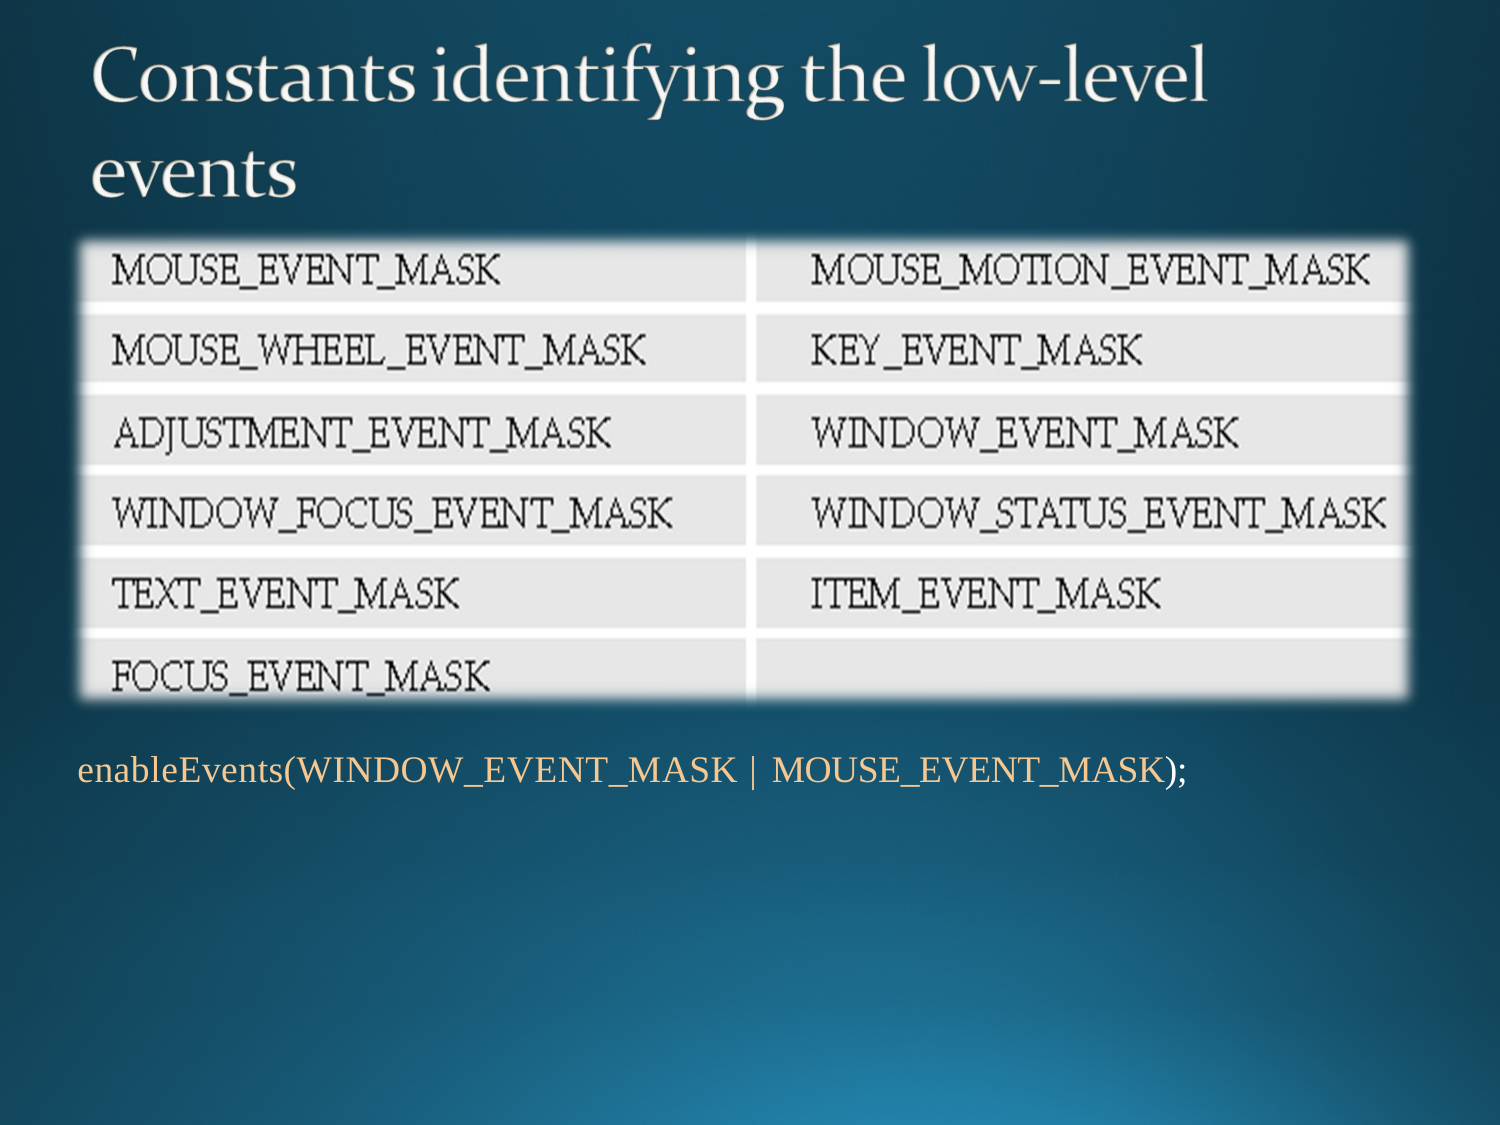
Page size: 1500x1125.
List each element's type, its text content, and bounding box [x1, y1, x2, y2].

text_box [41, 3, 1427, 717]
text_box enableEvents(WINDOW_EVENT_MASK | MOUSE_EVENT_MASK); [75, 742, 1413, 882]
picture [0, 0, 1500, 1125]
